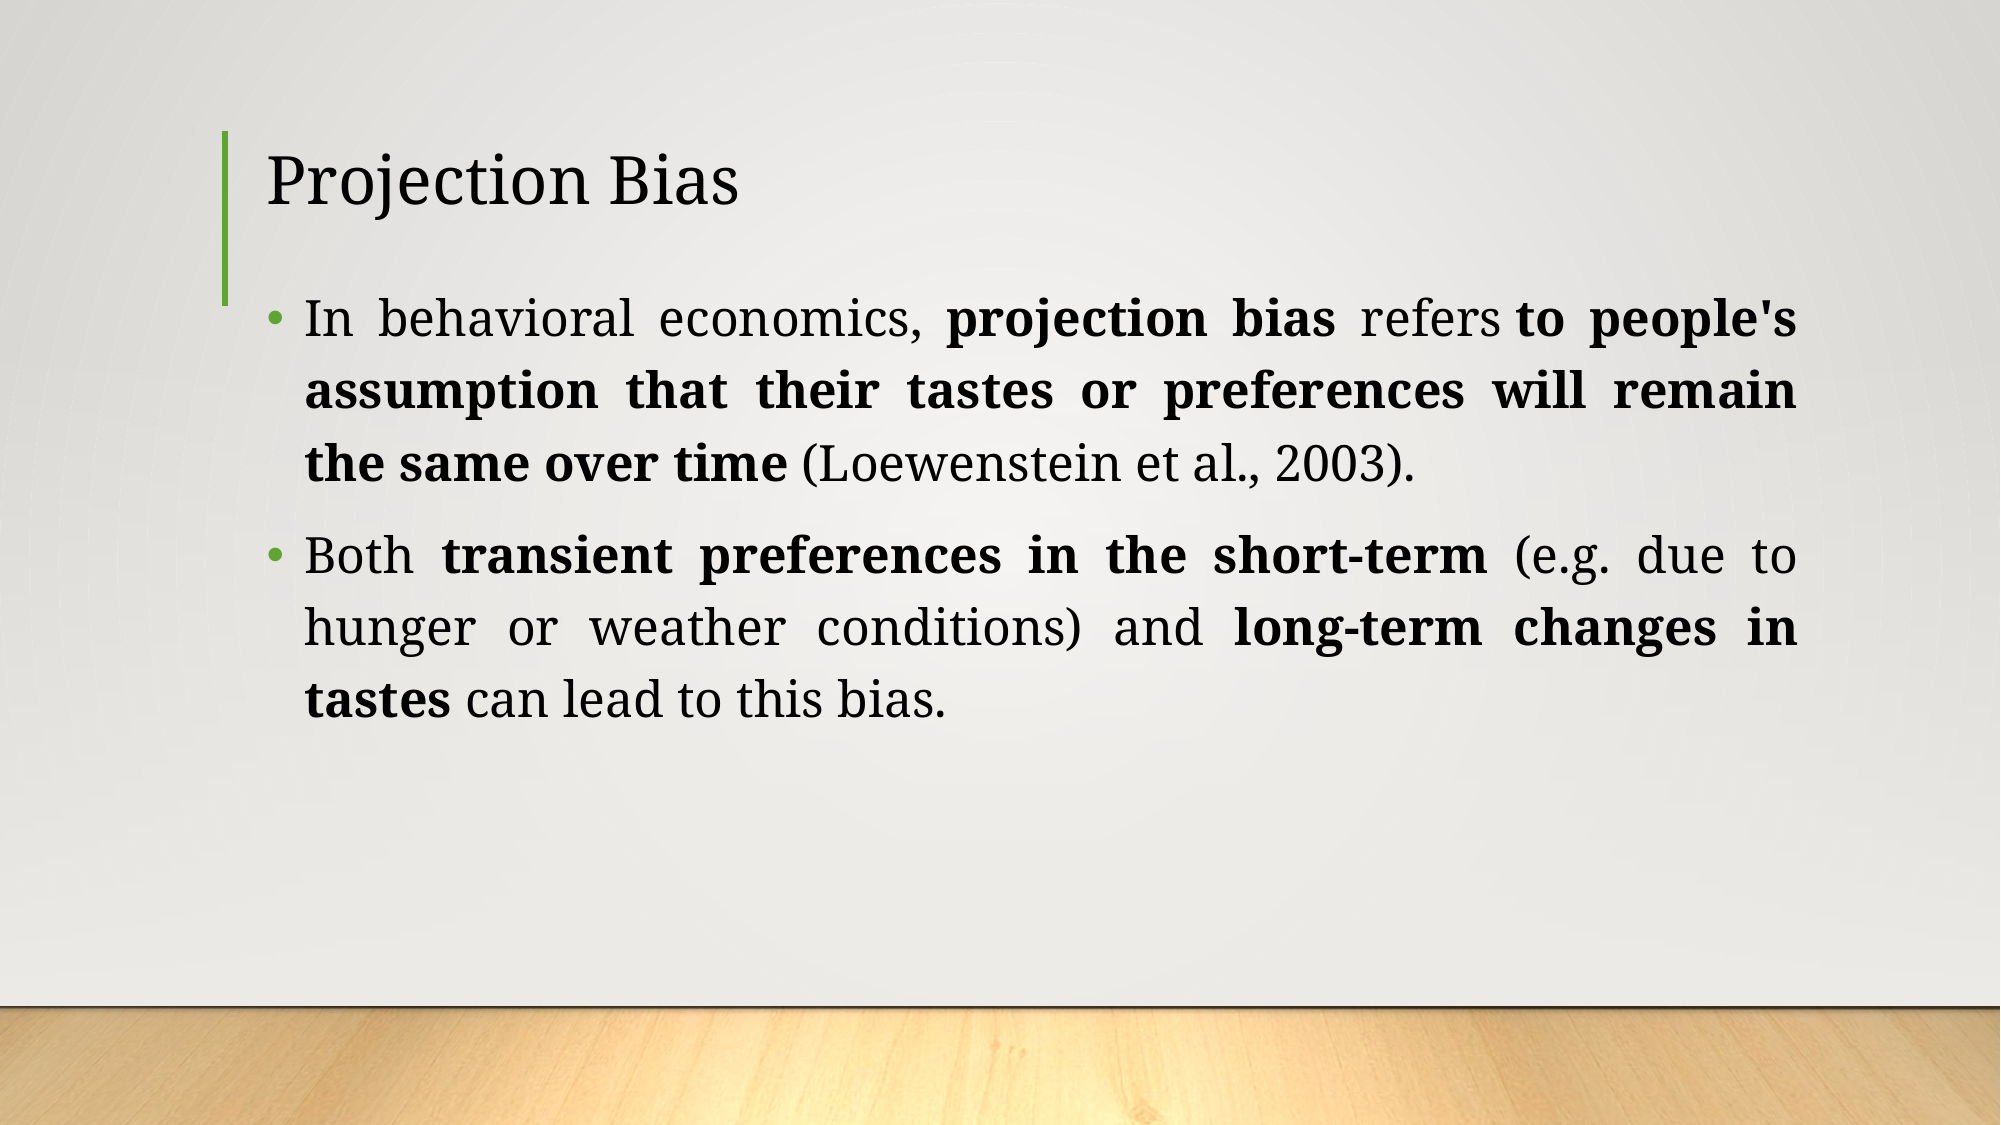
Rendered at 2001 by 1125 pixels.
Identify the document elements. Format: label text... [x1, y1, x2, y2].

list In behavioral economics, projection bias refers to people's assumption that their tastes or preferences will remain the same over time (Loewenstein et al., 2003). Both transient preferences in the short-term (e.g. due to hunger or weather conditions) and long-term changes in tastes can lead to this bias. [251, 267, 1814, 897]
title Projection Bias [251, 54, 1814, 227]
picture [0, 1006, 2000, 1125]
